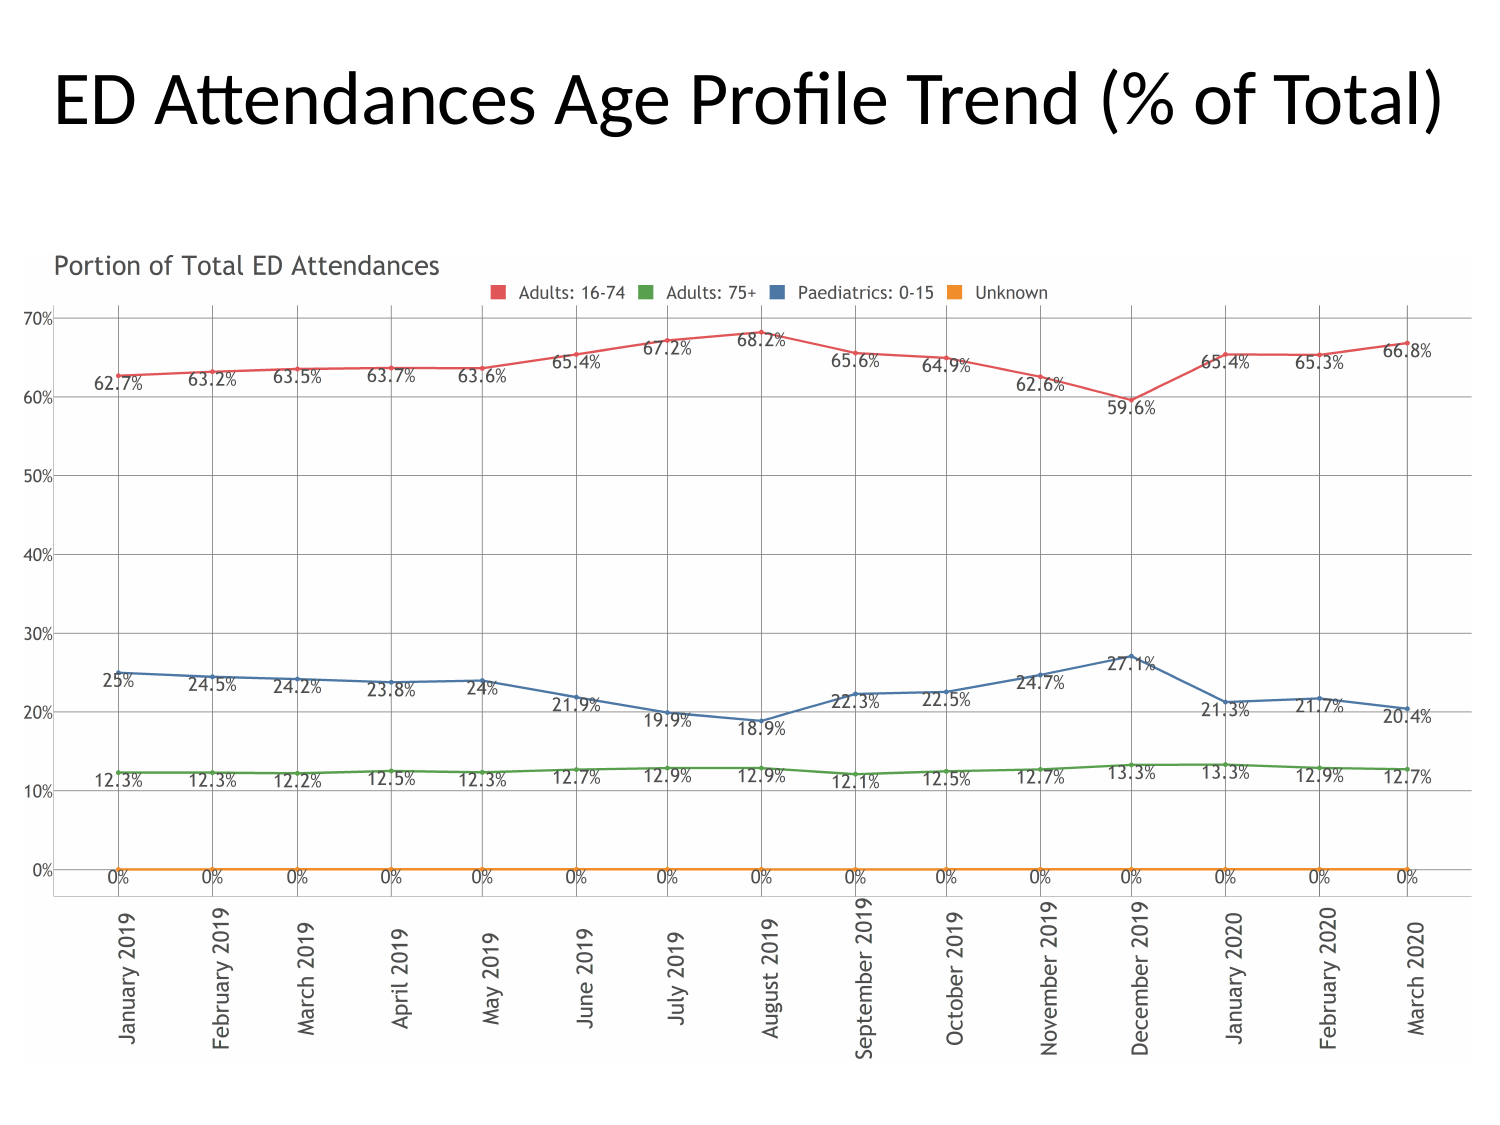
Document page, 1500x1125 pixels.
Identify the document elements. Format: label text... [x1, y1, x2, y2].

picture [22, 253, 1474, 1061]
title ED Attendances Age Profile Trend (% of Total) [0, 0, 1500, 188]
